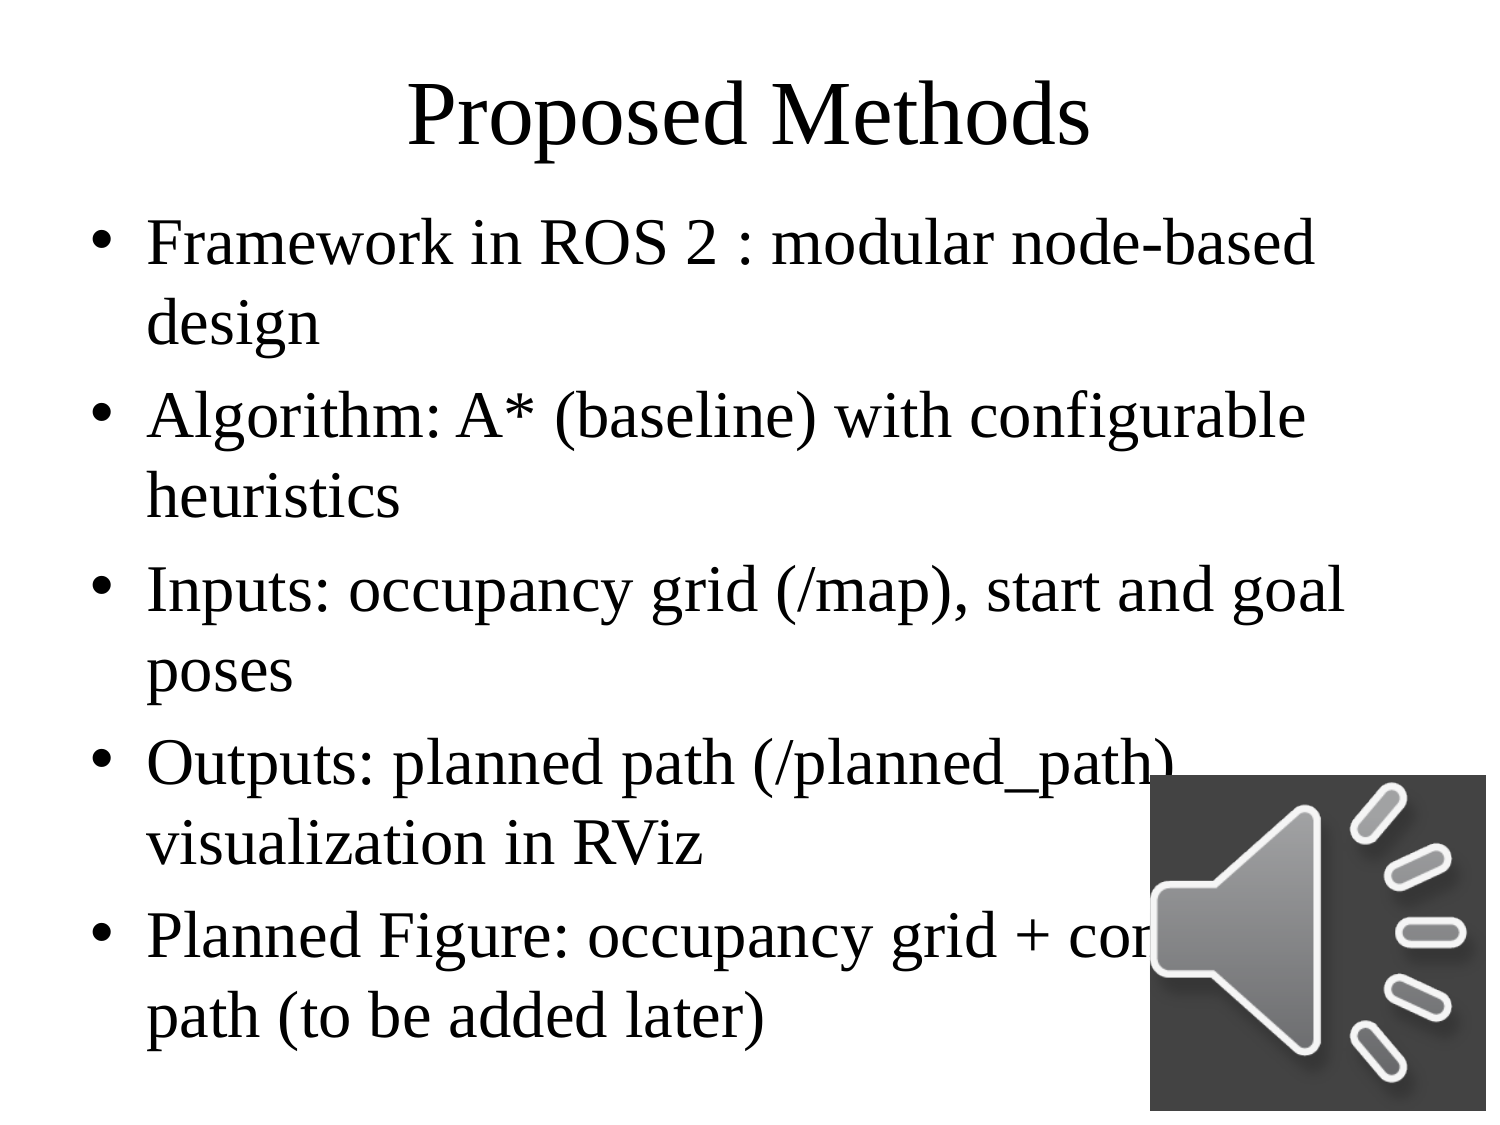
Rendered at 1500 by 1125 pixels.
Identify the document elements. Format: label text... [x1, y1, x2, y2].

title Proposed Methods [75, 45, 1425, 172]
picture [1148, 773, 1487, 1112]
list Framework in ROS 2 : modular node-based design Algorithm: A* (baseline) with configurable heuristics Inputs: occupancy grid (/map), start and goal poses Outputs: planned path (/planned_path), visualization in RViz Planned Figure: occupancy grid + computed path (to be added later) [75, 190, 1443, 1080]
